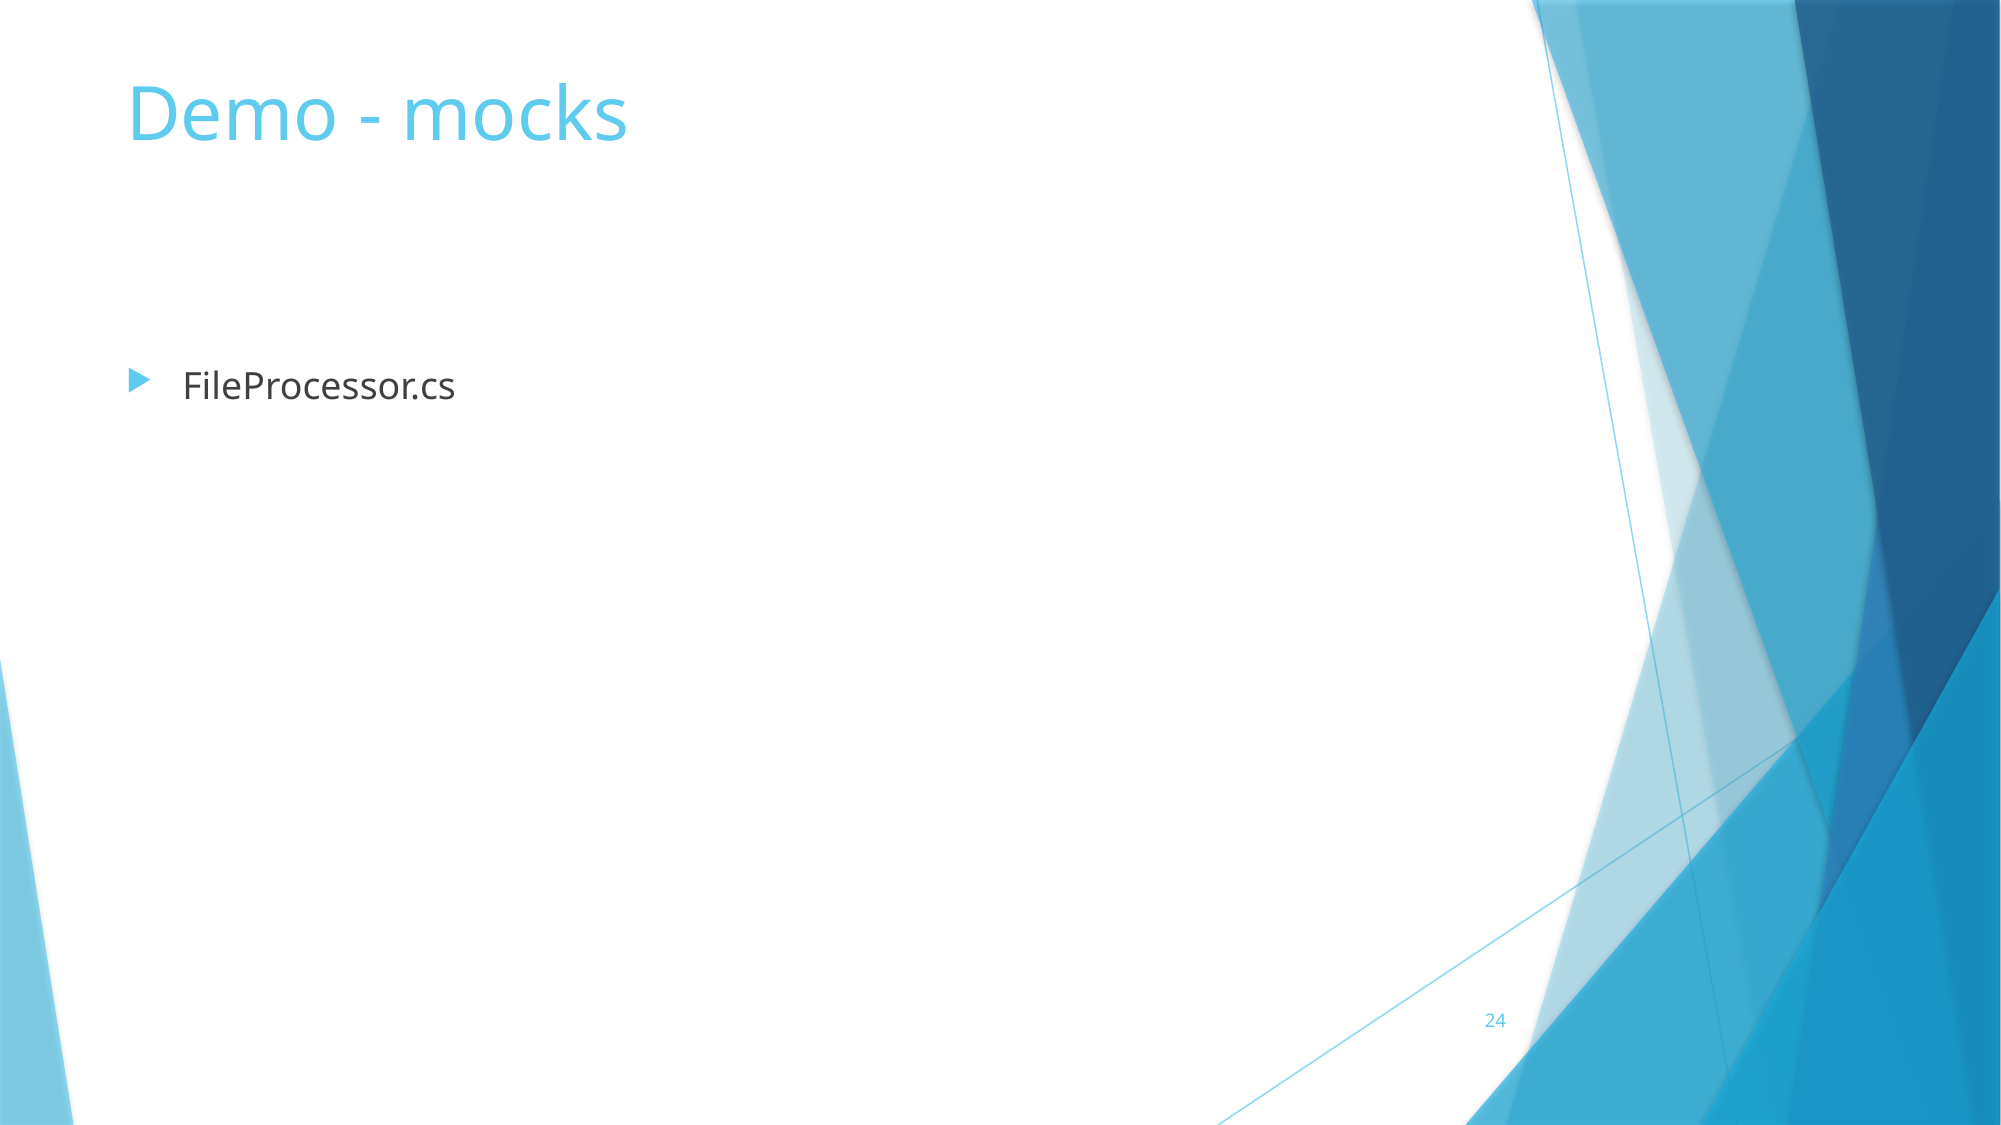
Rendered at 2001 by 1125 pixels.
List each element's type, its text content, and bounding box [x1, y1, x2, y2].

list FileProcessor.cs [111, 354, 1522, 992]
slide_number 24 [1409, 991, 1522, 1051]
title Demo - mocks [111, 57, 1522, 173]
